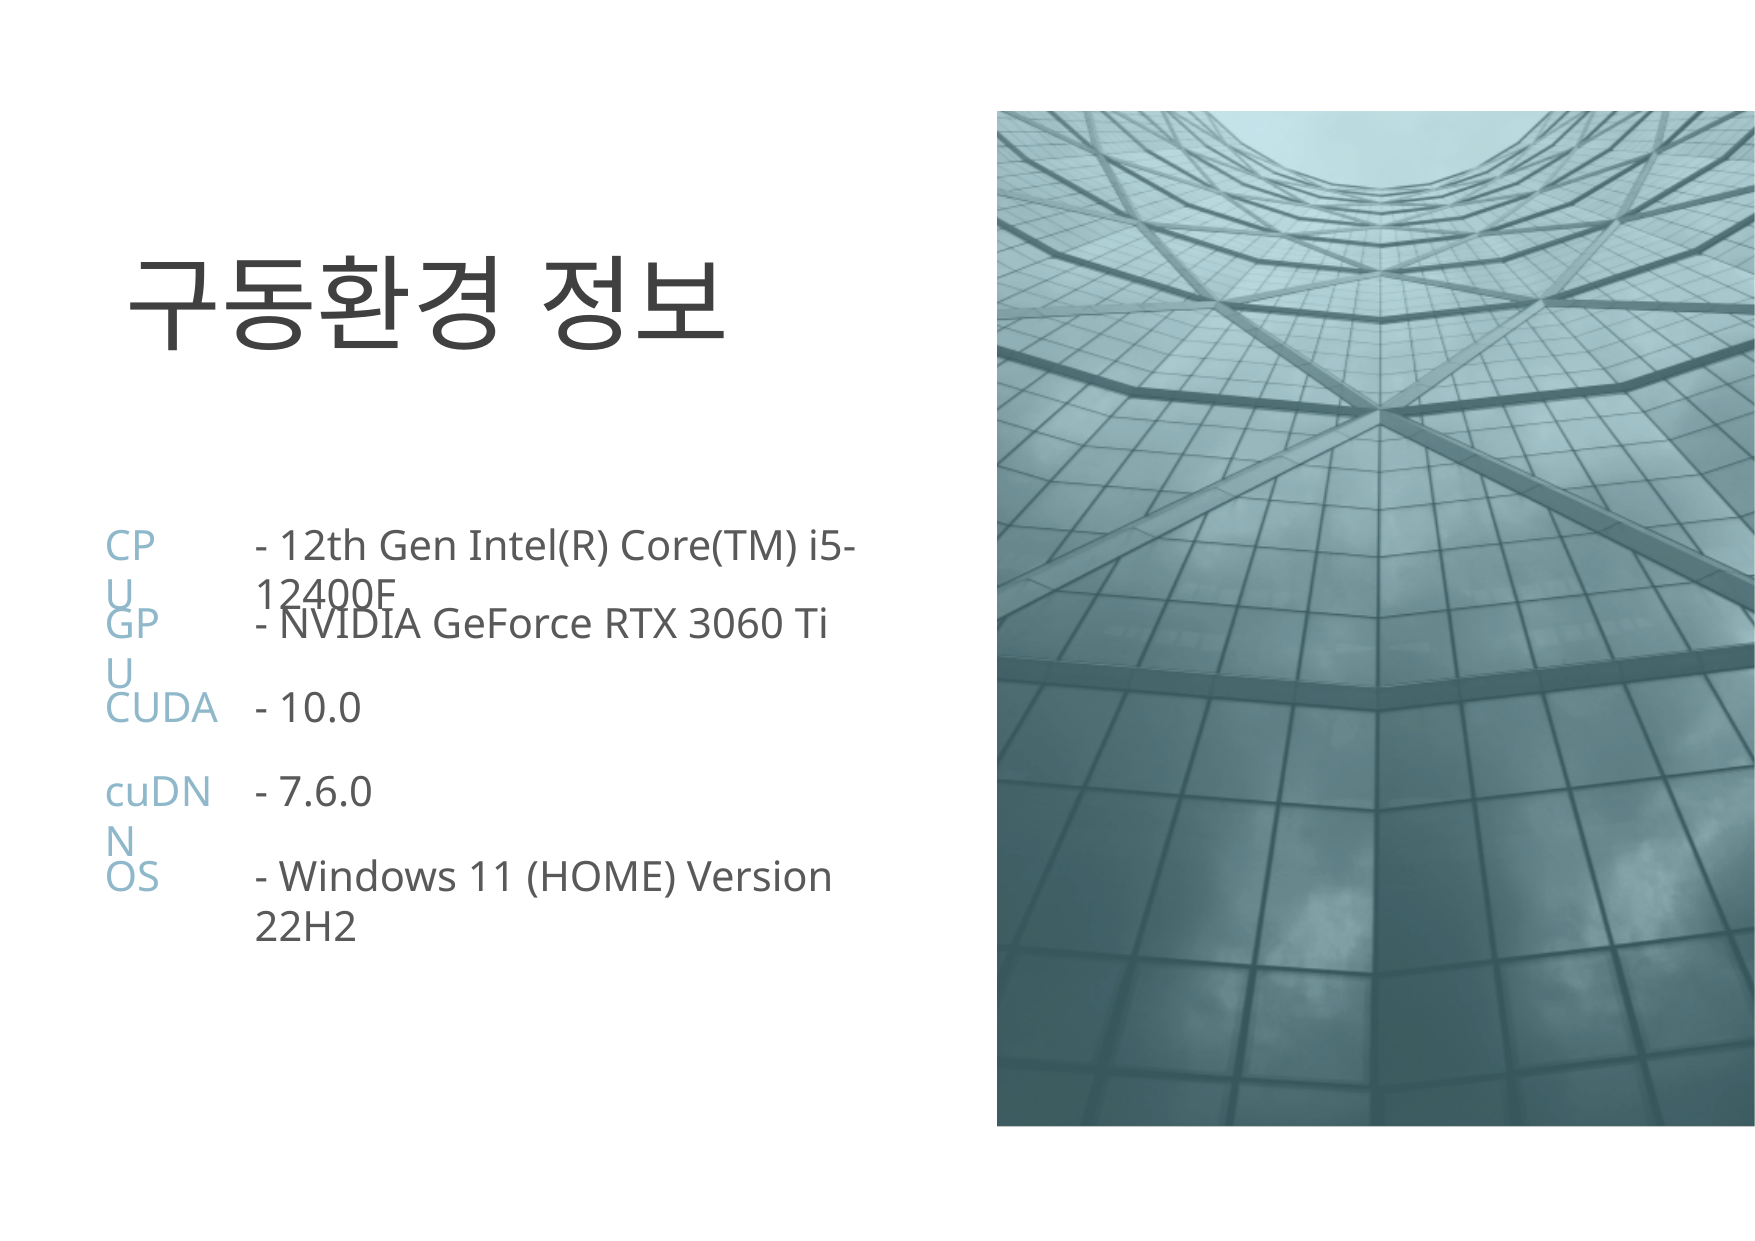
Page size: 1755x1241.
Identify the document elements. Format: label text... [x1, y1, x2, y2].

text_box - 7.6.0 [239, 757, 940, 823]
text_box OS [89, 842, 202, 907]
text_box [996, 111, 1755, 1128]
text_box cuDNN [89, 757, 240, 873]
text_box CPU [89, 510, 202, 588]
text_box - NVIDIA GeForce RTX 3060 Ti [239, 589, 940, 654]
text_box - Windows 11 (HOME) Version 22H2 [239, 842, 940, 957]
text_box 구동환경 정보 [110, 230, 853, 371]
text_box GPU [89, 588, 202, 673]
text_box - 10.0 [239, 673, 940, 739]
text_box - 12th Gen Intel(R) Core(TM) i5-12400F [239, 510, 940, 589]
text_box CUDA [89, 673, 239, 739]
